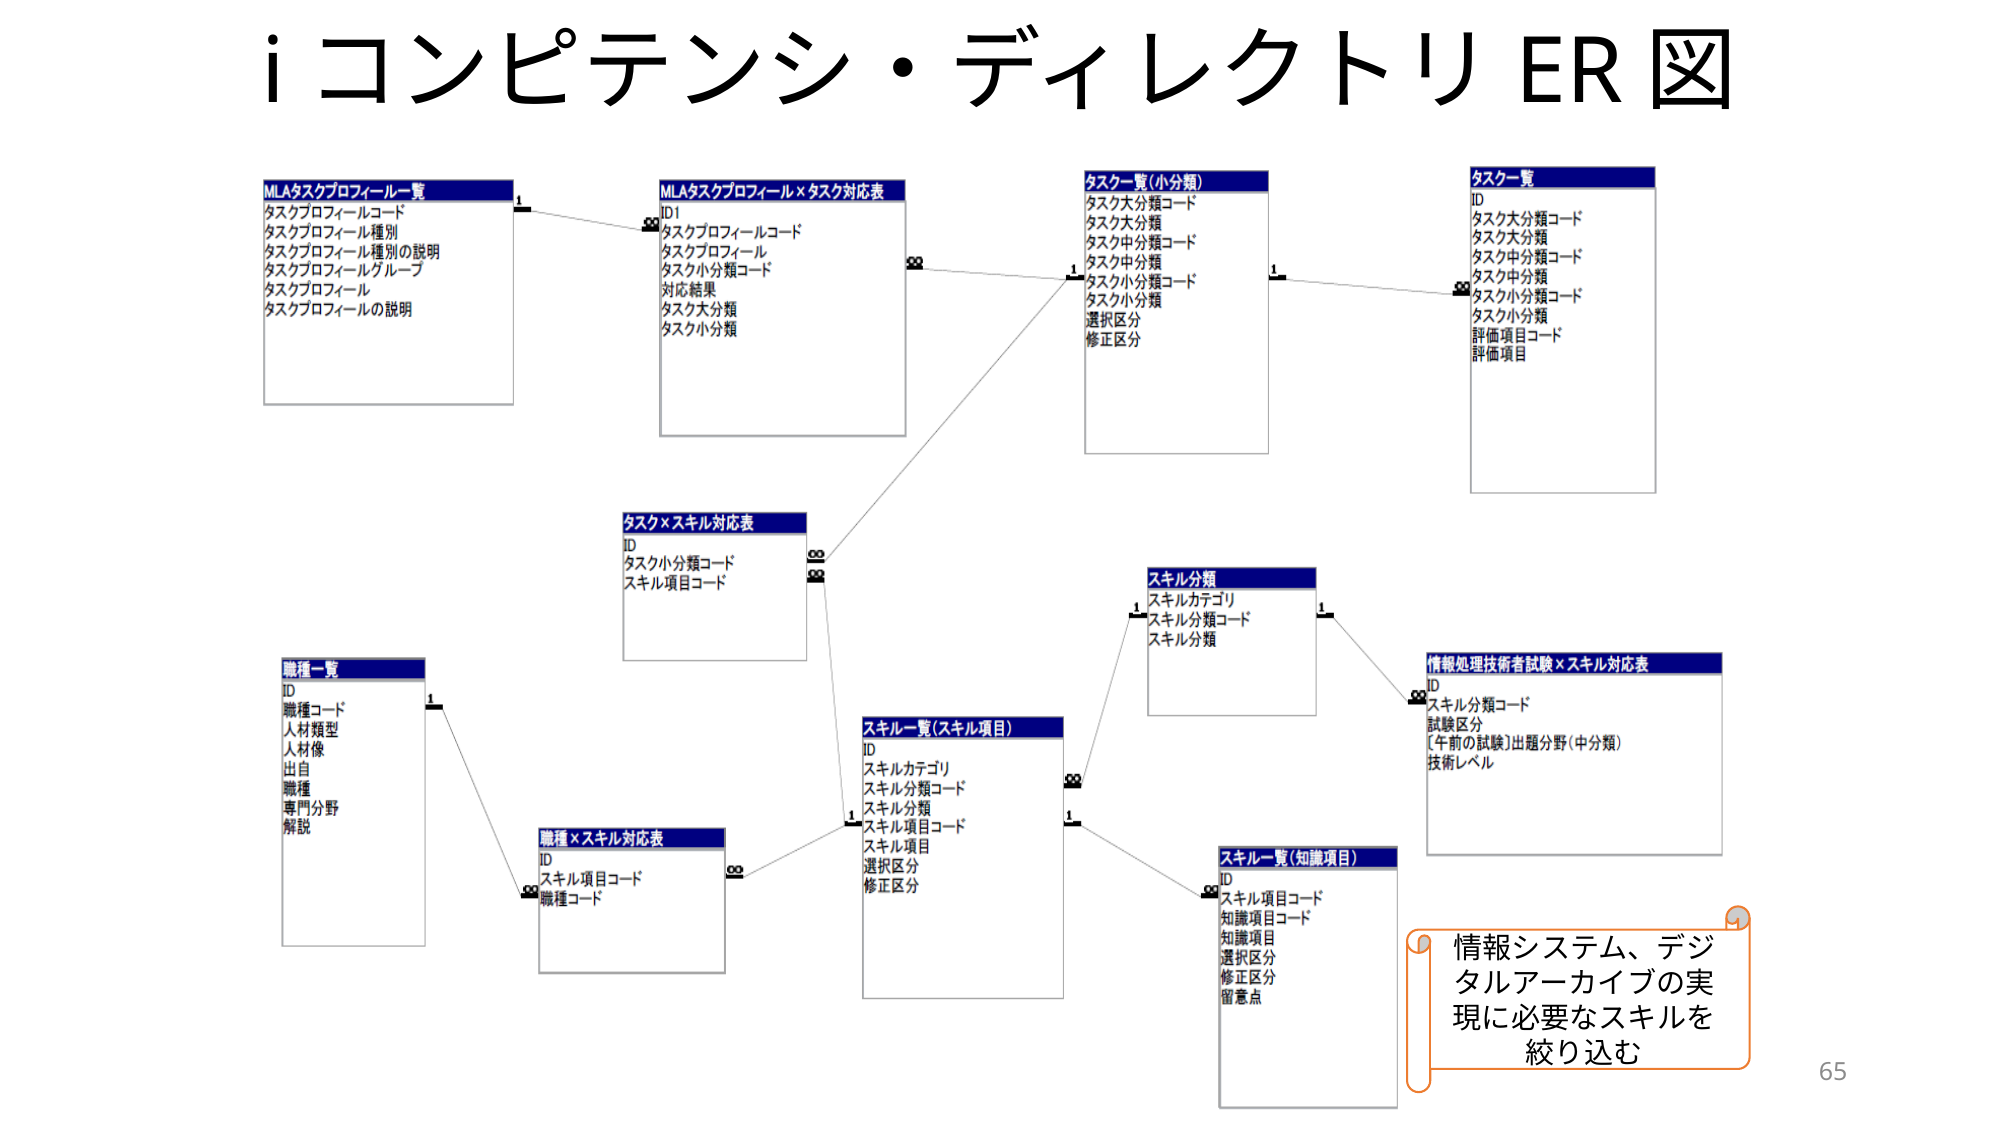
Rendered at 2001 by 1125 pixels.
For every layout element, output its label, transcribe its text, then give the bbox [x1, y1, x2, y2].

picture [249, 152, 1750, 1125]
slide_number 65 [1750, 1042, 1863, 1103]
title iコンピテンシ・ディレクトリER図 [26, 14, 1972, 130]
